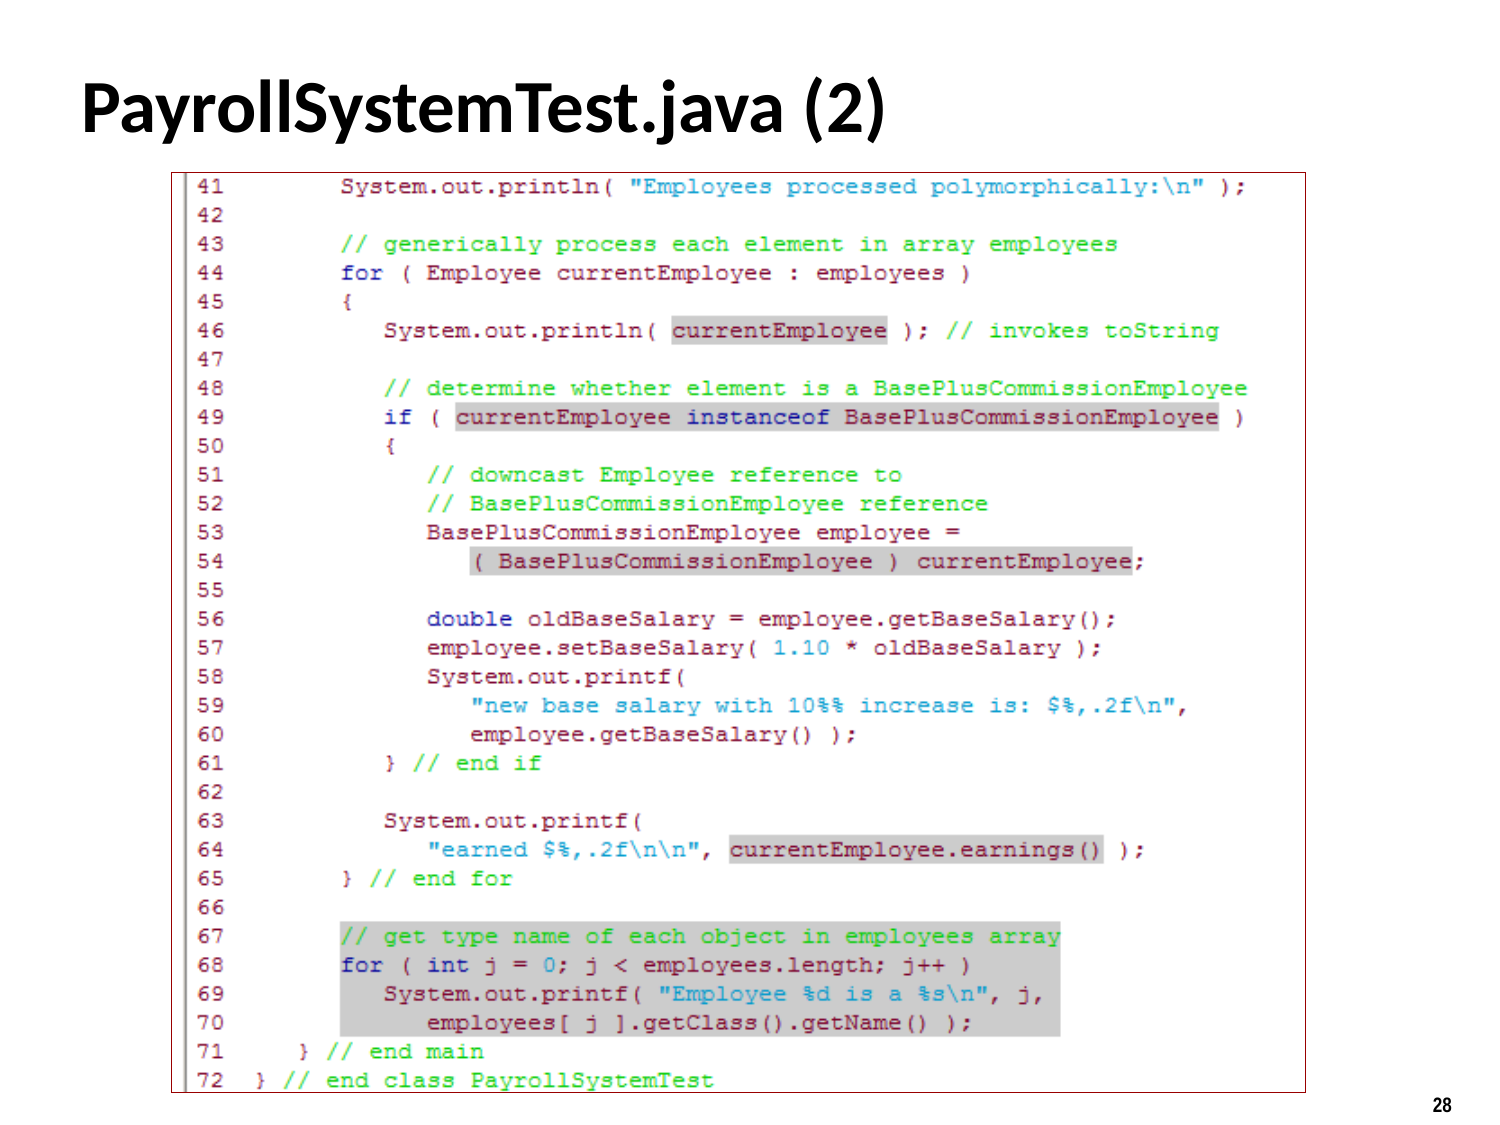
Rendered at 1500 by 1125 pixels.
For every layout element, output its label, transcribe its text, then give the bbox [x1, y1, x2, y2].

title PayrollSystemTest.java (2) [74, 12, 1438, 192]
picture [170, 172, 1306, 1093]
